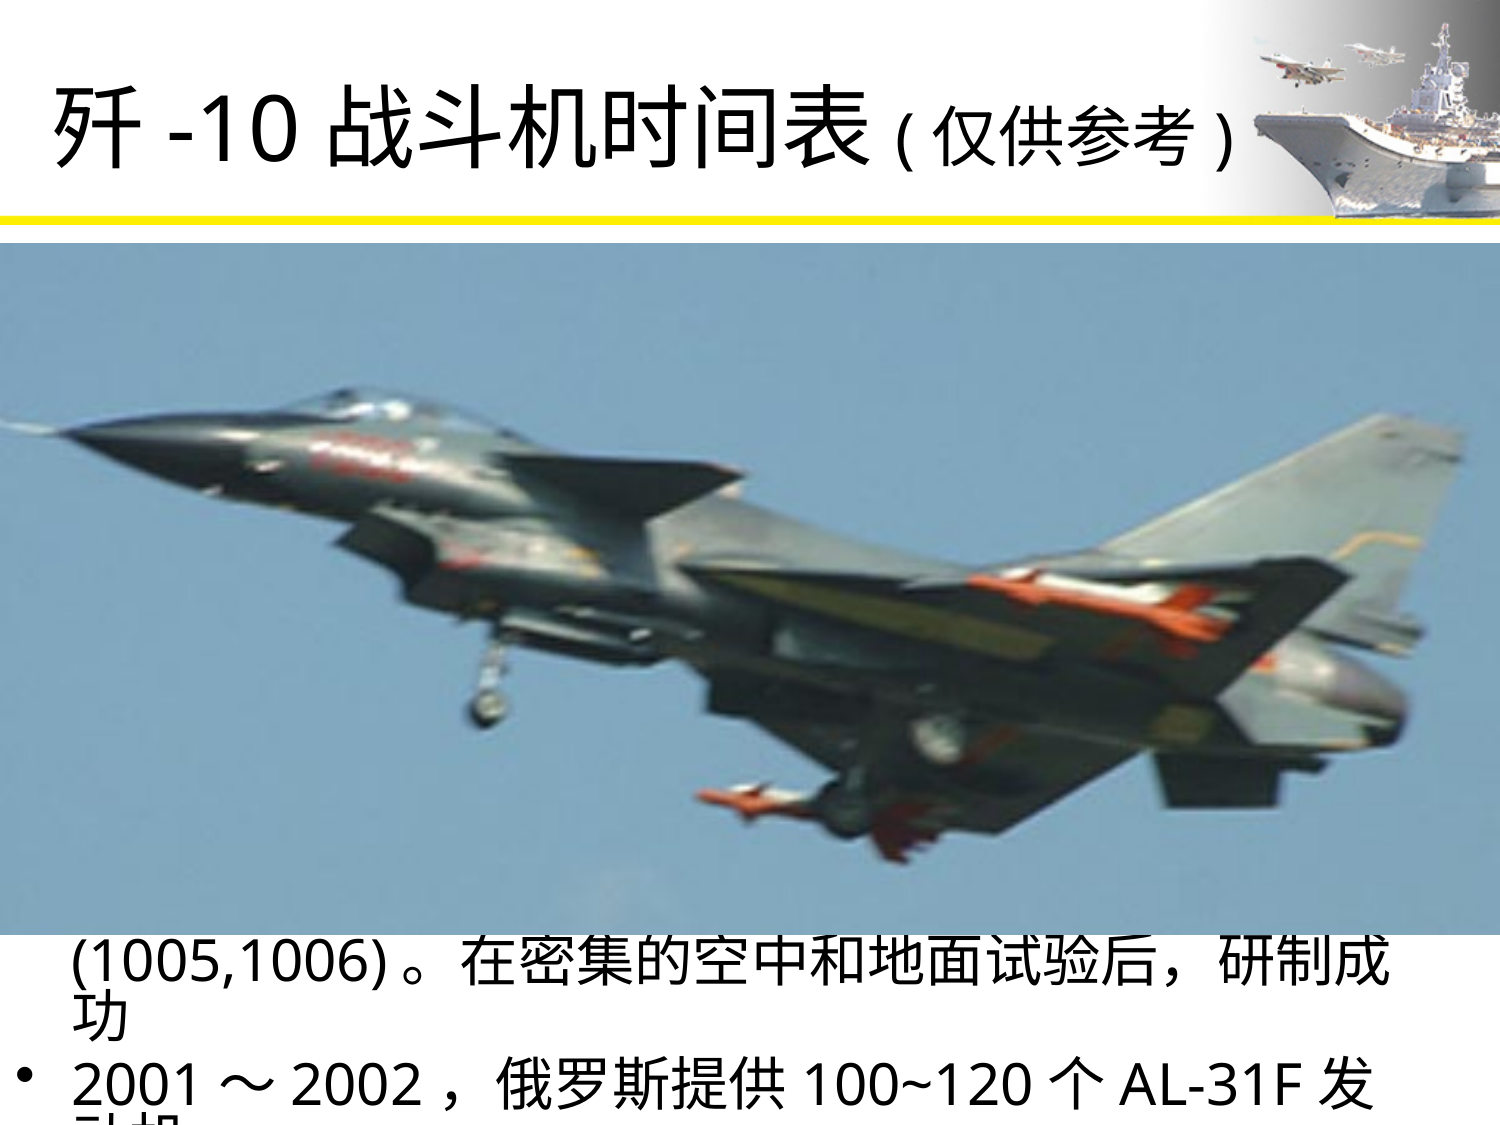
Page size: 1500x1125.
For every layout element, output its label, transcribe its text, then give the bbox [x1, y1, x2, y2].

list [0, 243, 1500, 935]
title 歼-10战斗机时间表(仅供参考) [29, 30, 1259, 219]
list 1988年9月，研制一种新的轻型战斗机的计划被批准 1988年10月，611所开始研制8810工程 1993年末，第一架全金属大尺寸模型完成，所提指标被空军驳回，因而导致重新设计并严重滞后 第二架原型机(1002)完成，进气口与座舱有少量改动 另两架原型机(1003,1004)完成，正式命名为歼10 1997年末，1002原型机因事故坠毁，试飞员丧生。原因据报道是数字线传控制系统故障，试飞暂中止 1998年，试飞恢复，又完成两架原型机(1005,1006)。在密集的空中和地面试验后，研制成功 2001～2002，俄罗斯提供100~120个AL-31F发动机 [0, 943, 1430, 1036]
picture [0, 0, 1500, 225]
